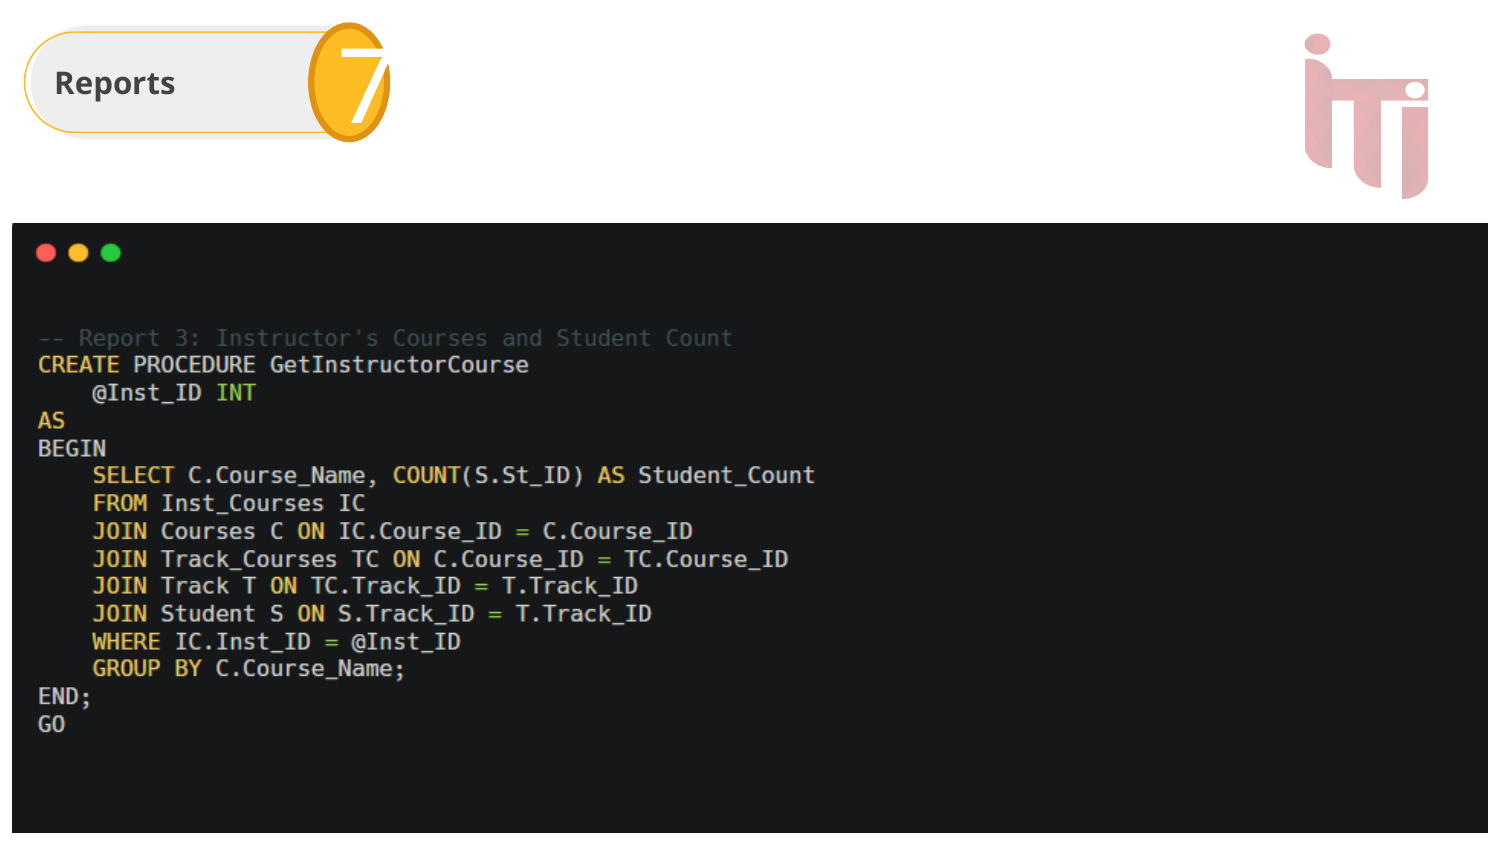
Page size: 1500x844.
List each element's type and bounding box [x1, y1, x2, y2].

text_box [24, 25, 388, 140]
picture [12, 223, 1488, 834]
picture [1293, 10, 1445, 199]
